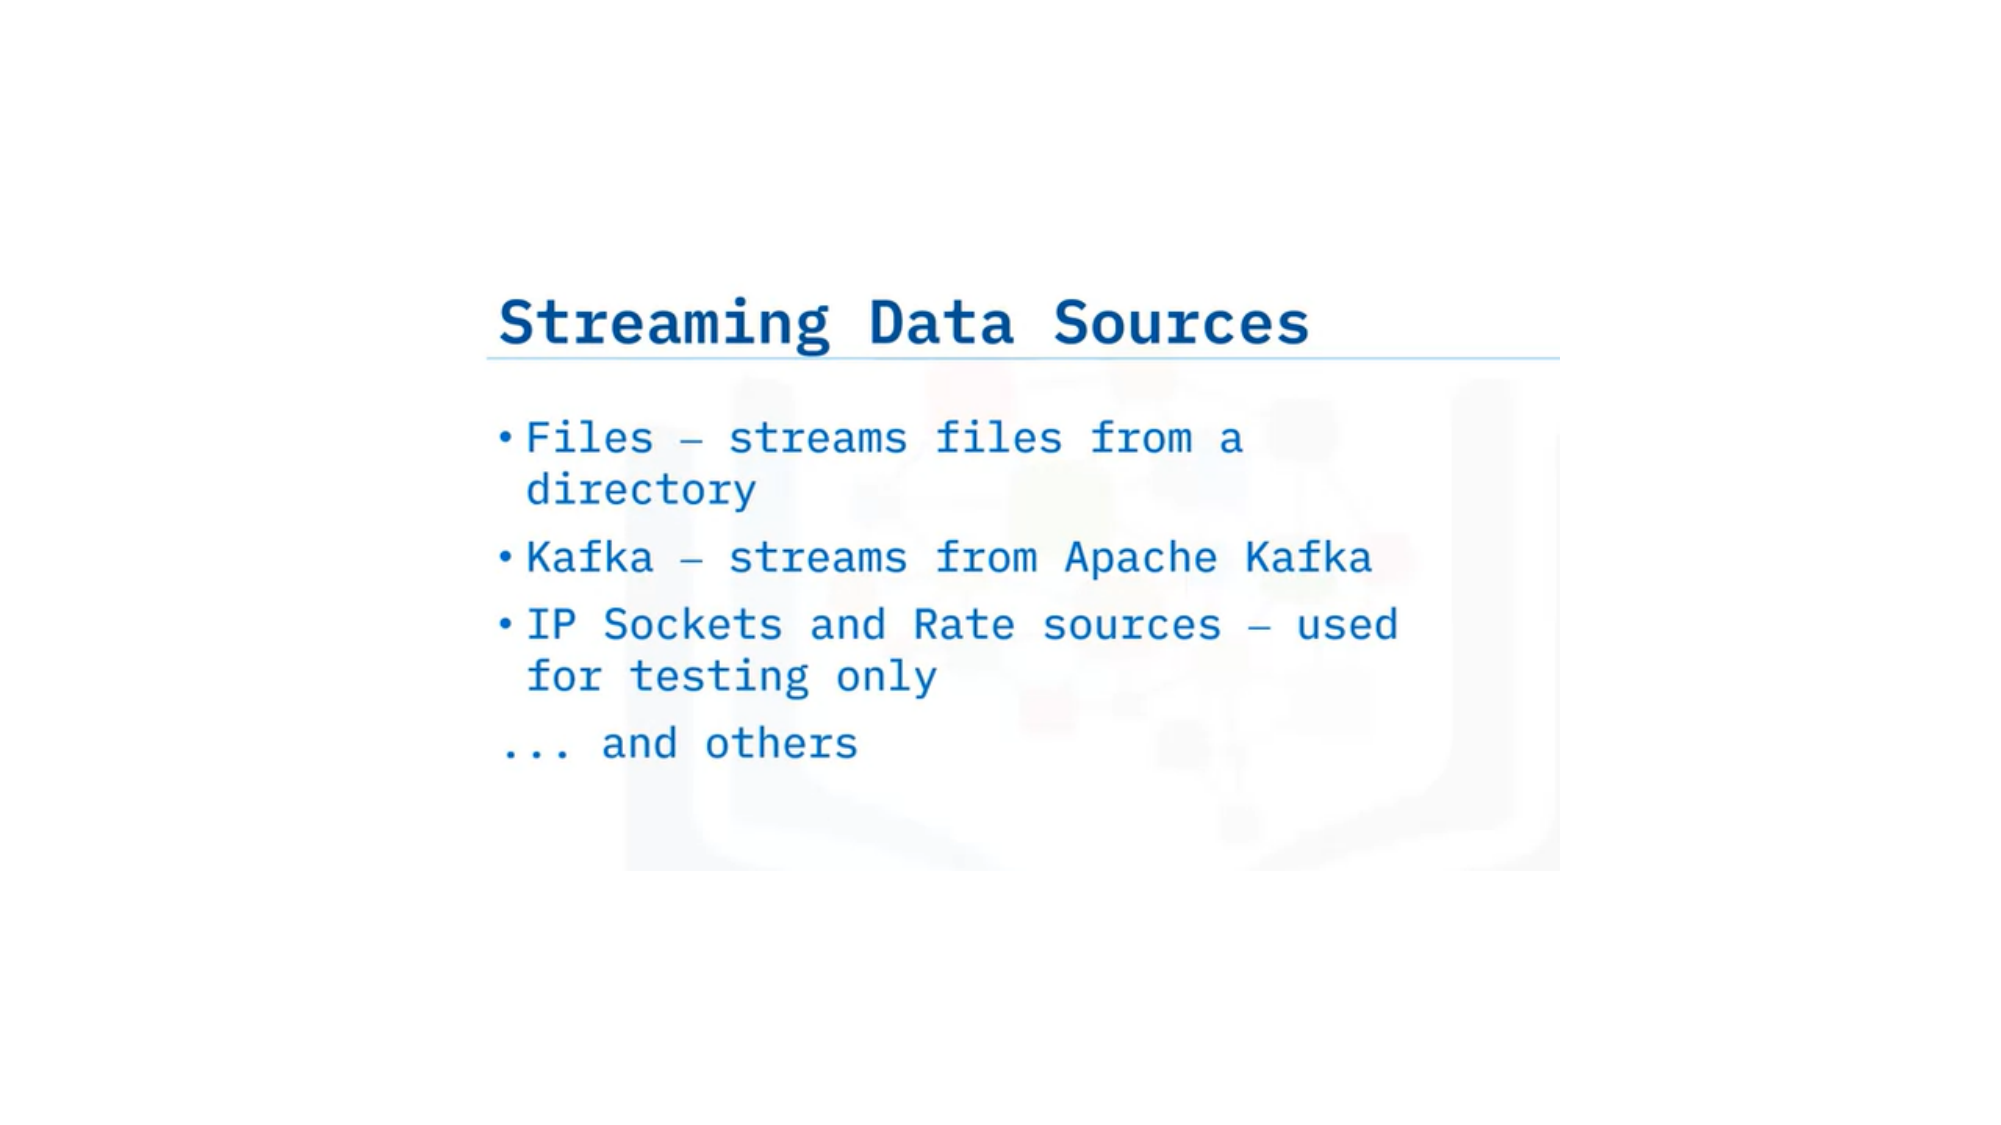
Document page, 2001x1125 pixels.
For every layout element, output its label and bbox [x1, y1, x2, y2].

picture [440, 254, 1560, 871]
